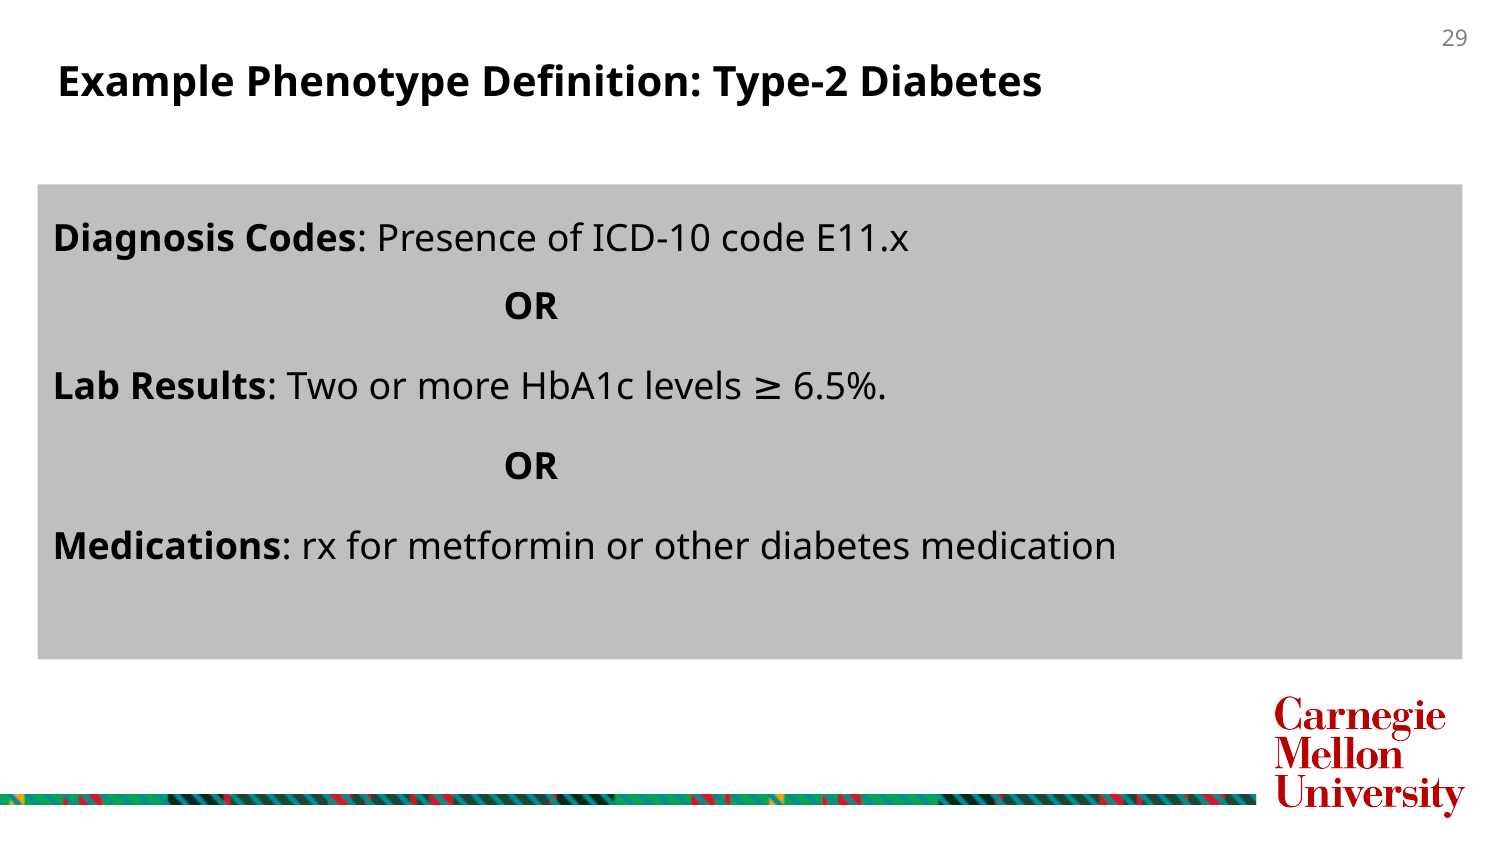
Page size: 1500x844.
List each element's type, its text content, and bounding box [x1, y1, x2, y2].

title Example Phenotype Definition: Type-2 Diabetes [41, 46, 1392, 147]
picture [0, 794, 1257, 805]
picture [1275, 696, 1465, 818]
list Diagnosis Codes: Presence of ICD-10 code E11.x OR Lab Results: Two or more HbA1c levels ≥ 6.5%. OR Medications: rx for metformin or other diabetes medication [37, 184, 1463, 660]
